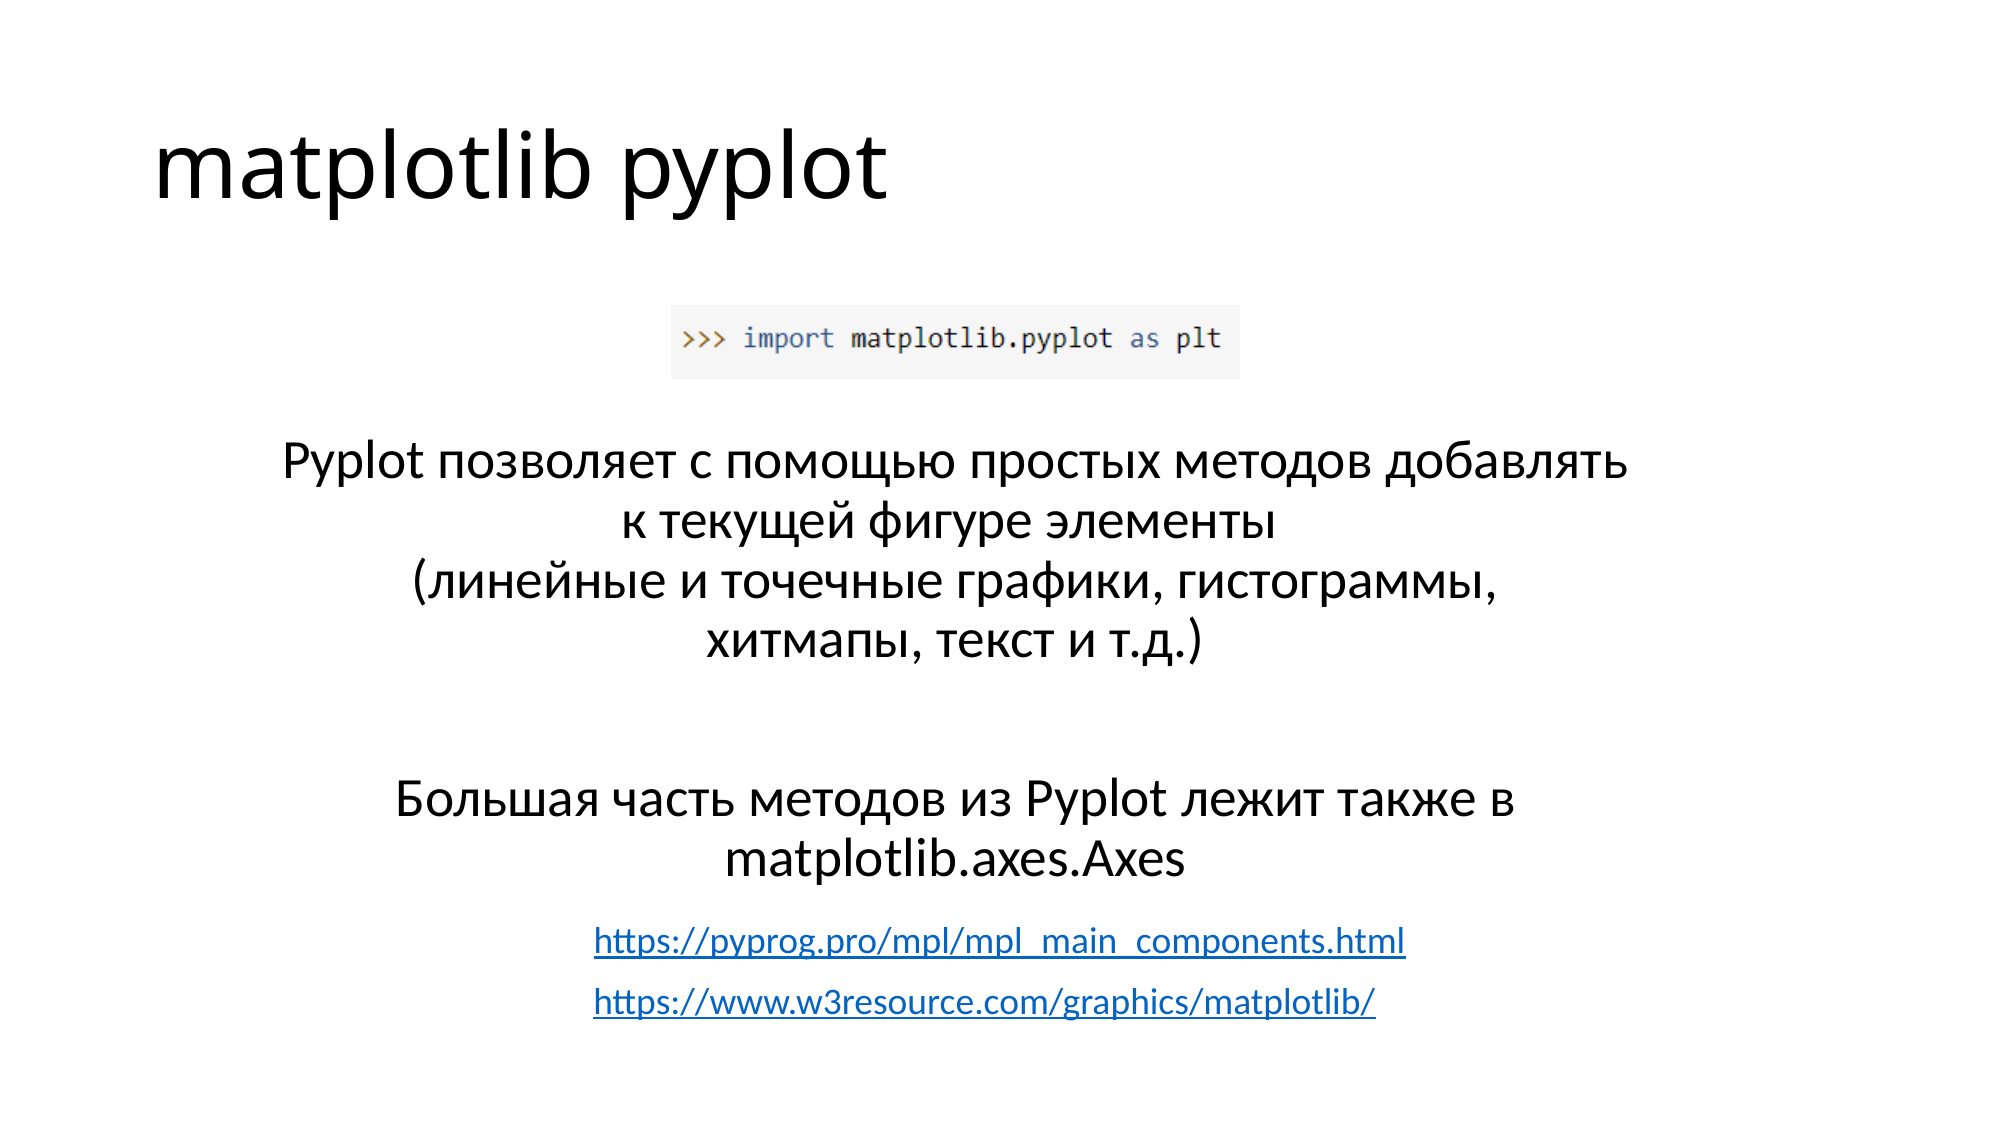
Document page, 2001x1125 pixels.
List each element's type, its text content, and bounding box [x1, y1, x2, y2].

text_box https://pyprog.pro/mpl/mpl_main_components.html [578, 908, 1422, 969]
text_box https://www.w3resource.com/graphics/matplotlib/ [578, 969, 1391, 1030]
picture [671, 305, 1241, 379]
title matplotlib pyplot [137, 59, 1863, 278]
list Pyplot позволяет с помощью простых методов добавлять к текущей фигуре элементы (линейные и точечные графики, гистограммы, хитмапы, текст и т.д.) Большая часть методов из Pyplot лежит также в matplotlib.axes.Axes [264, 423, 1647, 898]
